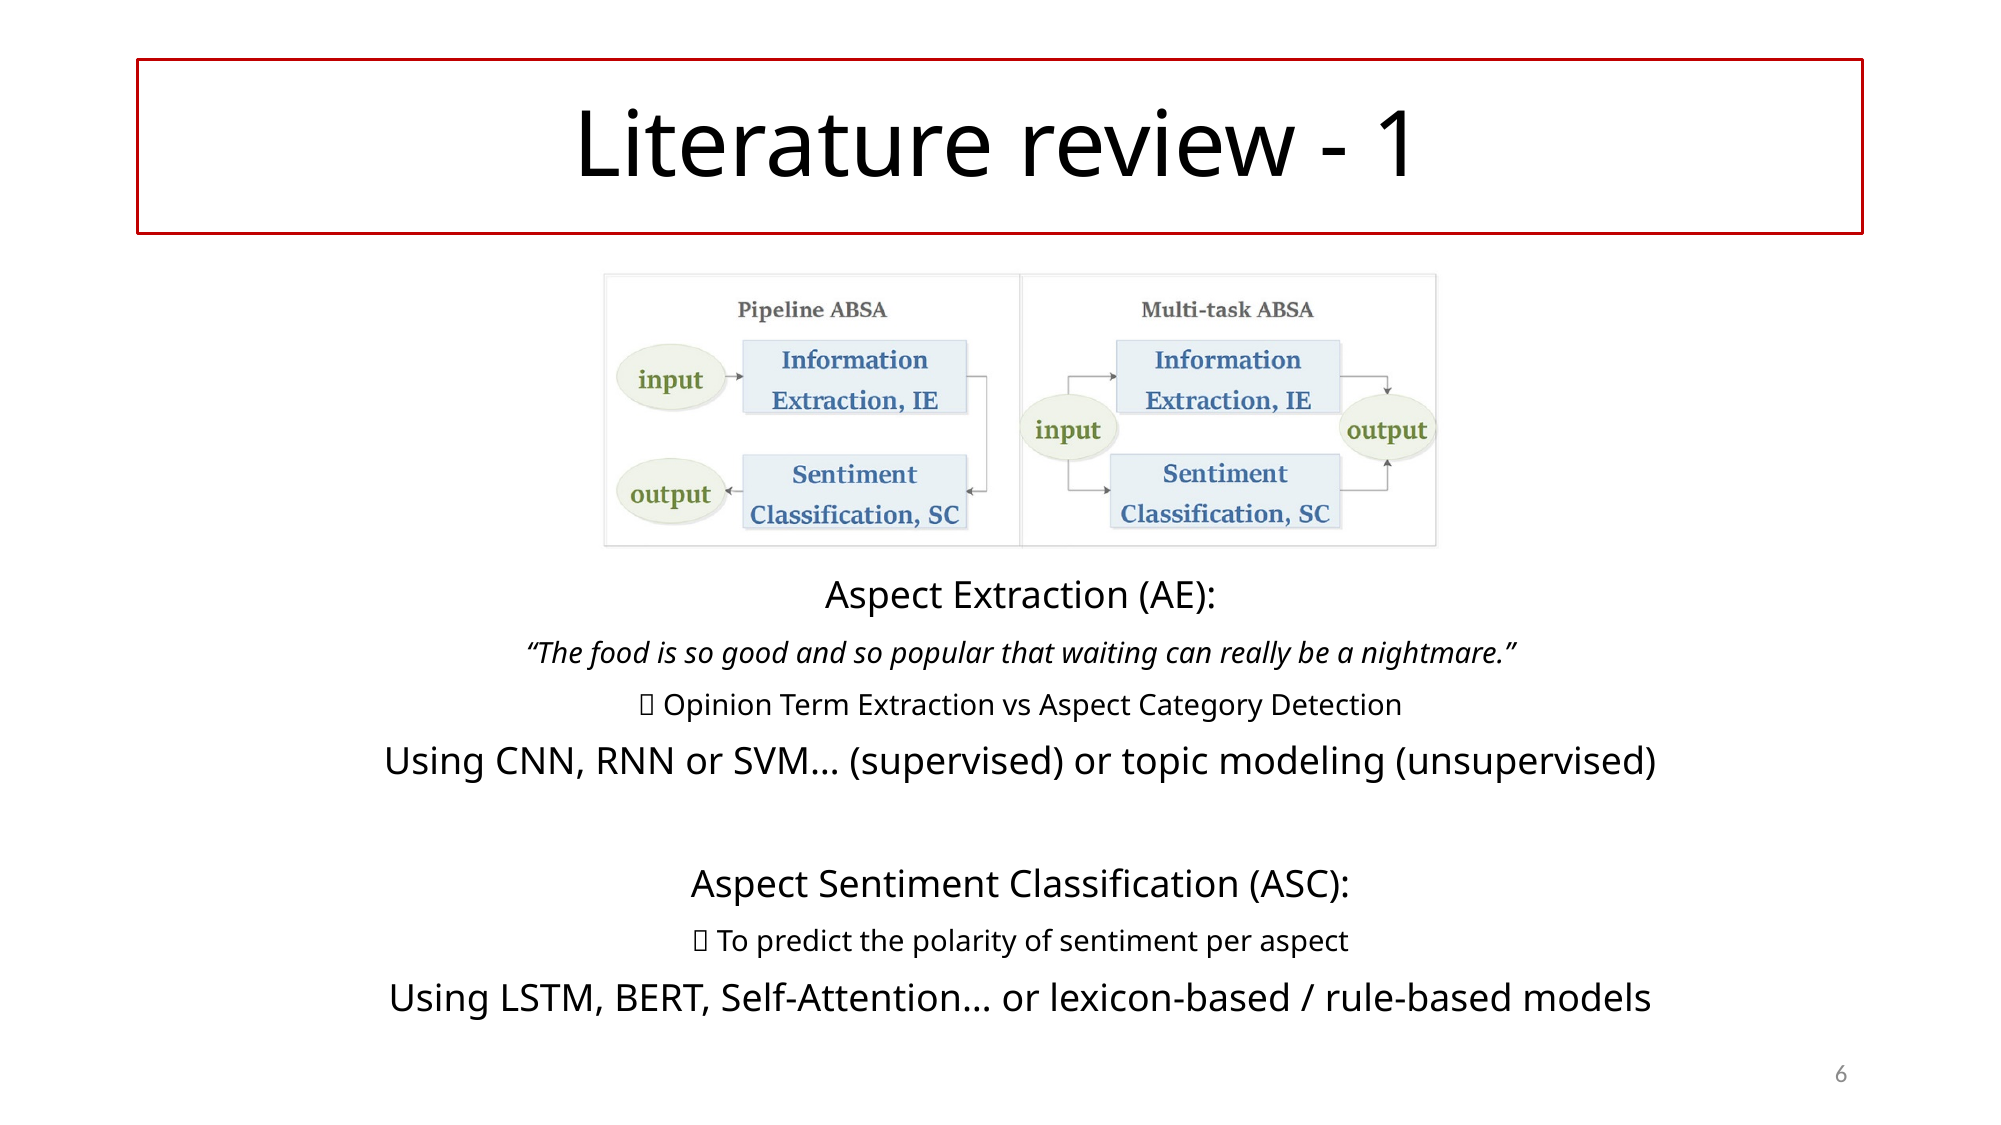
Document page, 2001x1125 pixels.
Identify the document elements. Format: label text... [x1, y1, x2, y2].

list Aspect Extraction (AE): “The food is so good and so popular that waiting can really be a nightmare.”  Opinion Term Extraction vs Aspect Category Detection Using CNN, RNN or SVM… (supervised) or topic modeling (unsupervised) Aspect Sentiment Classification (ASC):  To predict the polarity of sentiment per aspect Using LSTM, BERT, Self-Attention… or lexicon-based / rule-based models [137, 569, 1905, 1043]
text_box Literature review - 1 [137, 59, 1863, 234]
picture [593, 263, 1449, 559]
slide_number 6 [1412, 1042, 1863, 1103]
